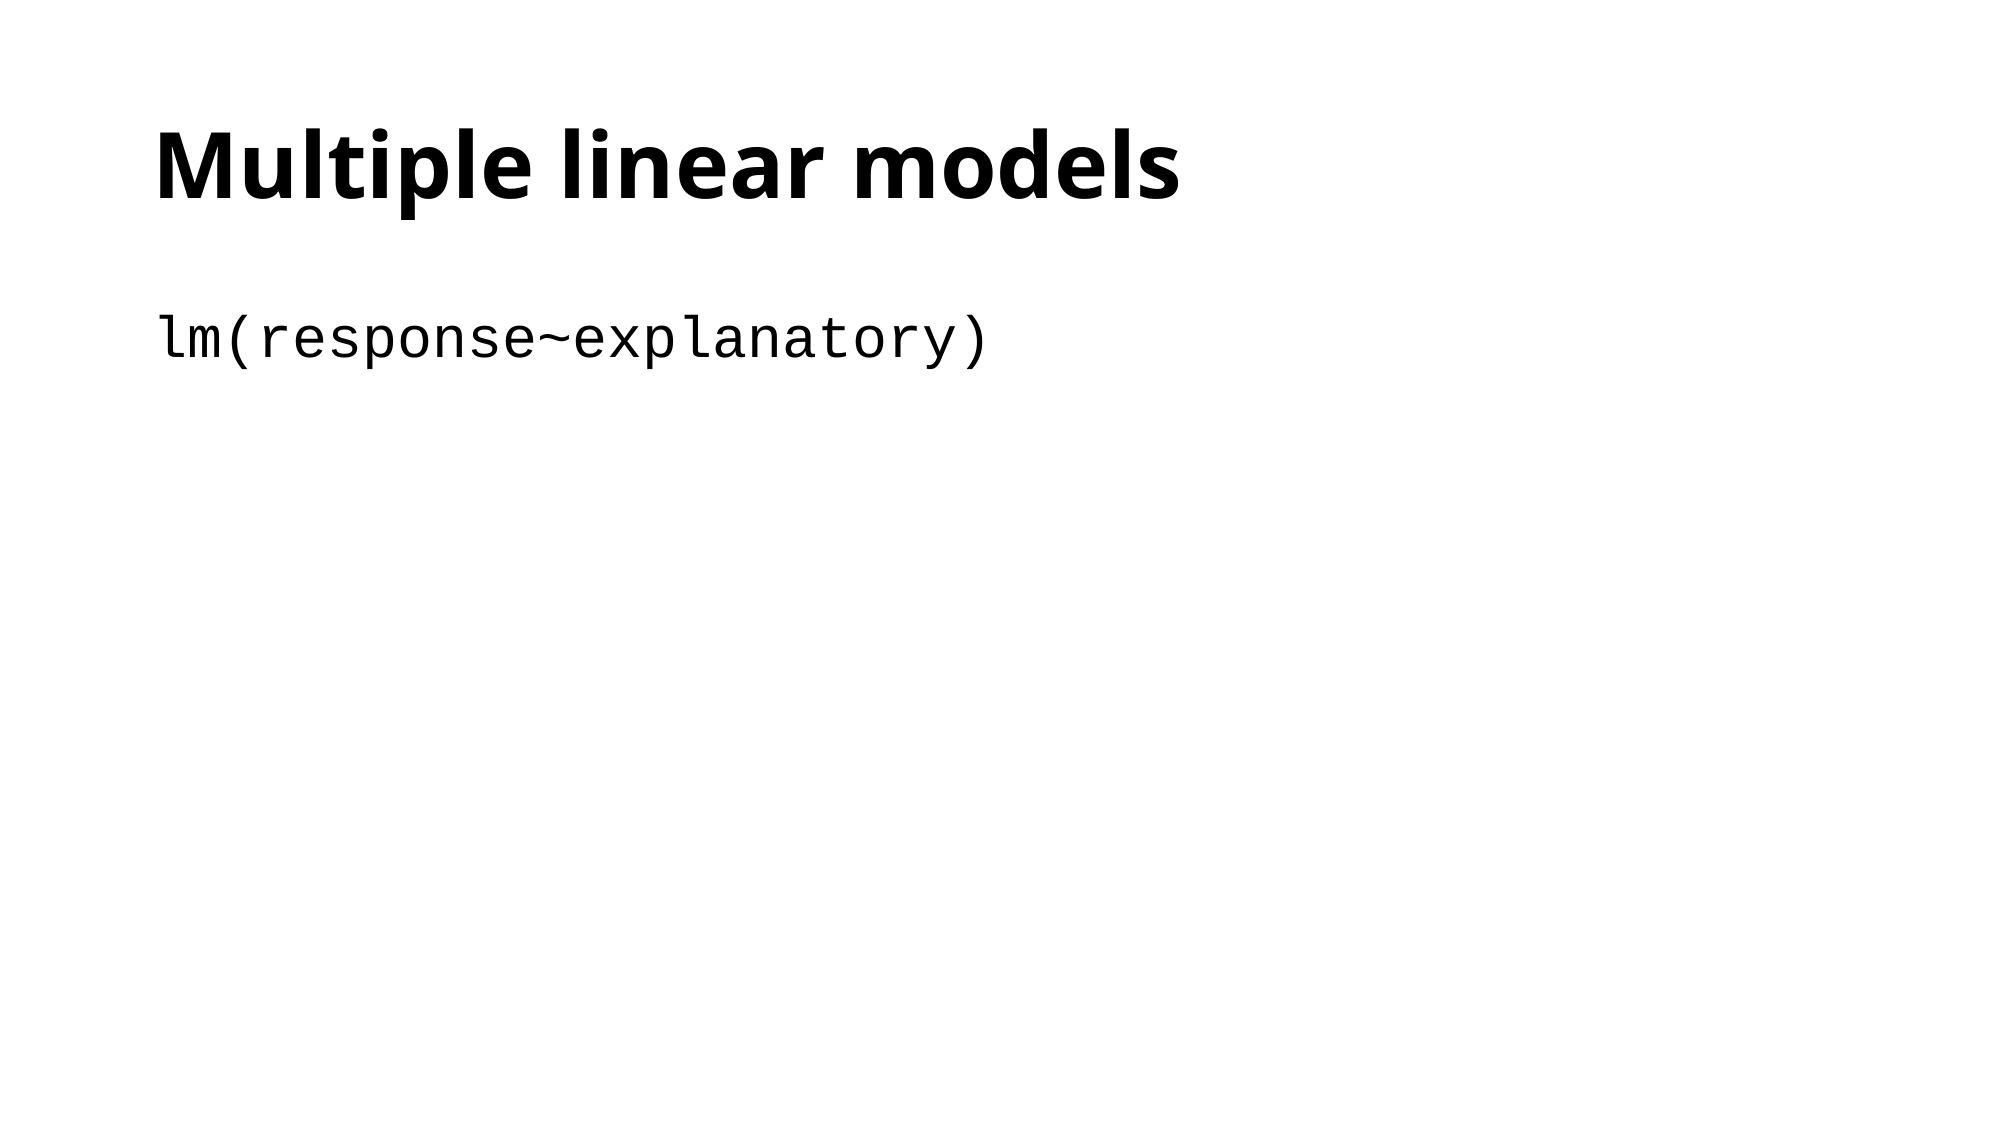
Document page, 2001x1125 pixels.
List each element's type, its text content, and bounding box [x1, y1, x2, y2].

title Multiple linear models [137, 59, 1863, 278]
list lm(response~explanatory) [137, 299, 1209, 428]
